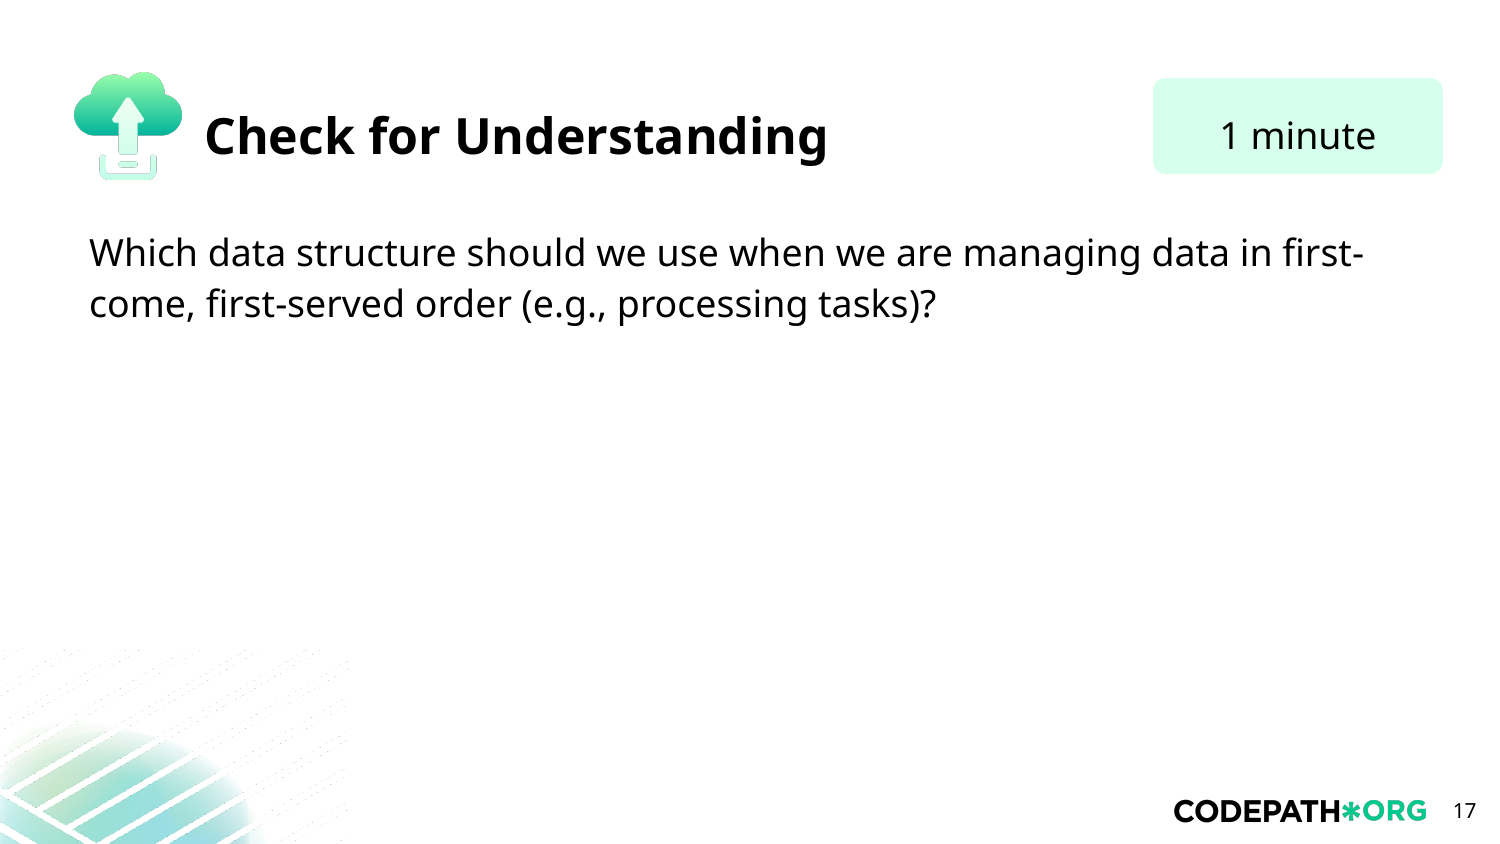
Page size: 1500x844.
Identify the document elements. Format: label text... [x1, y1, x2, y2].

picture [74, 72, 182, 180]
subtitle 1 minute [1153, 78, 1443, 174]
slide_number ‹#› [1401, 786, 1492, 837]
list Which data structure should we use when we are managing data in first-come, first-served order (e.g., processing tasks)? [74, 206, 1426, 758]
picture [1173, 799, 1401, 823]
picture [0, 648, 381, 844]
